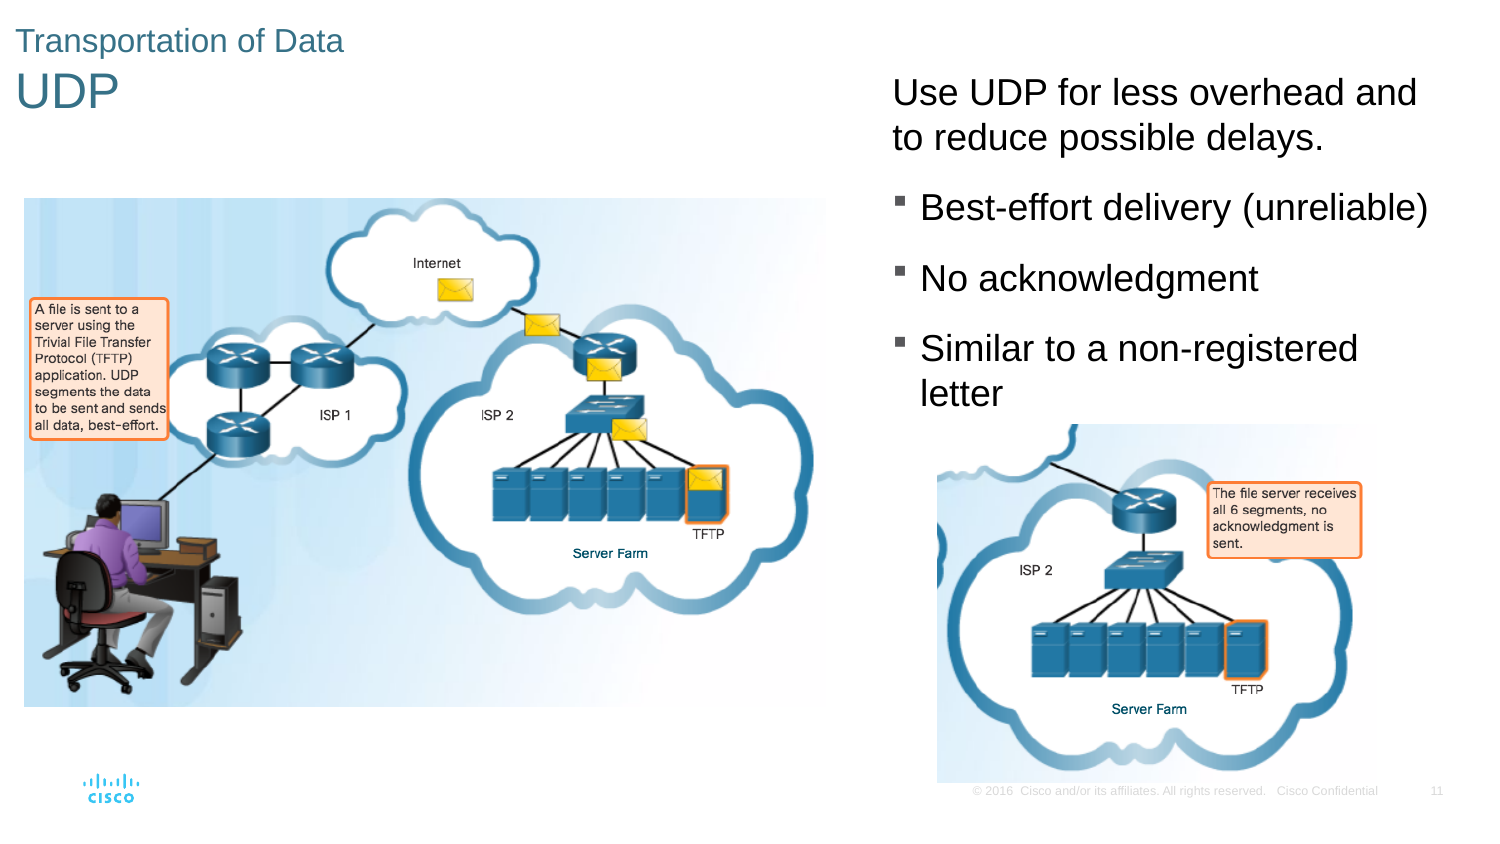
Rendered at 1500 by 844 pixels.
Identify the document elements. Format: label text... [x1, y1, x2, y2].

list Use UDP for less overhead and to reduce possible delays. Best-effort delivery (unreliable) No acknowledgment Similar to a non-registered letter [877, 131, 1465, 425]
picture [937, 424, 1378, 783]
title Transportation of Data UDP [0, 6, 1500, 131]
picture [23, 197, 826, 707]
